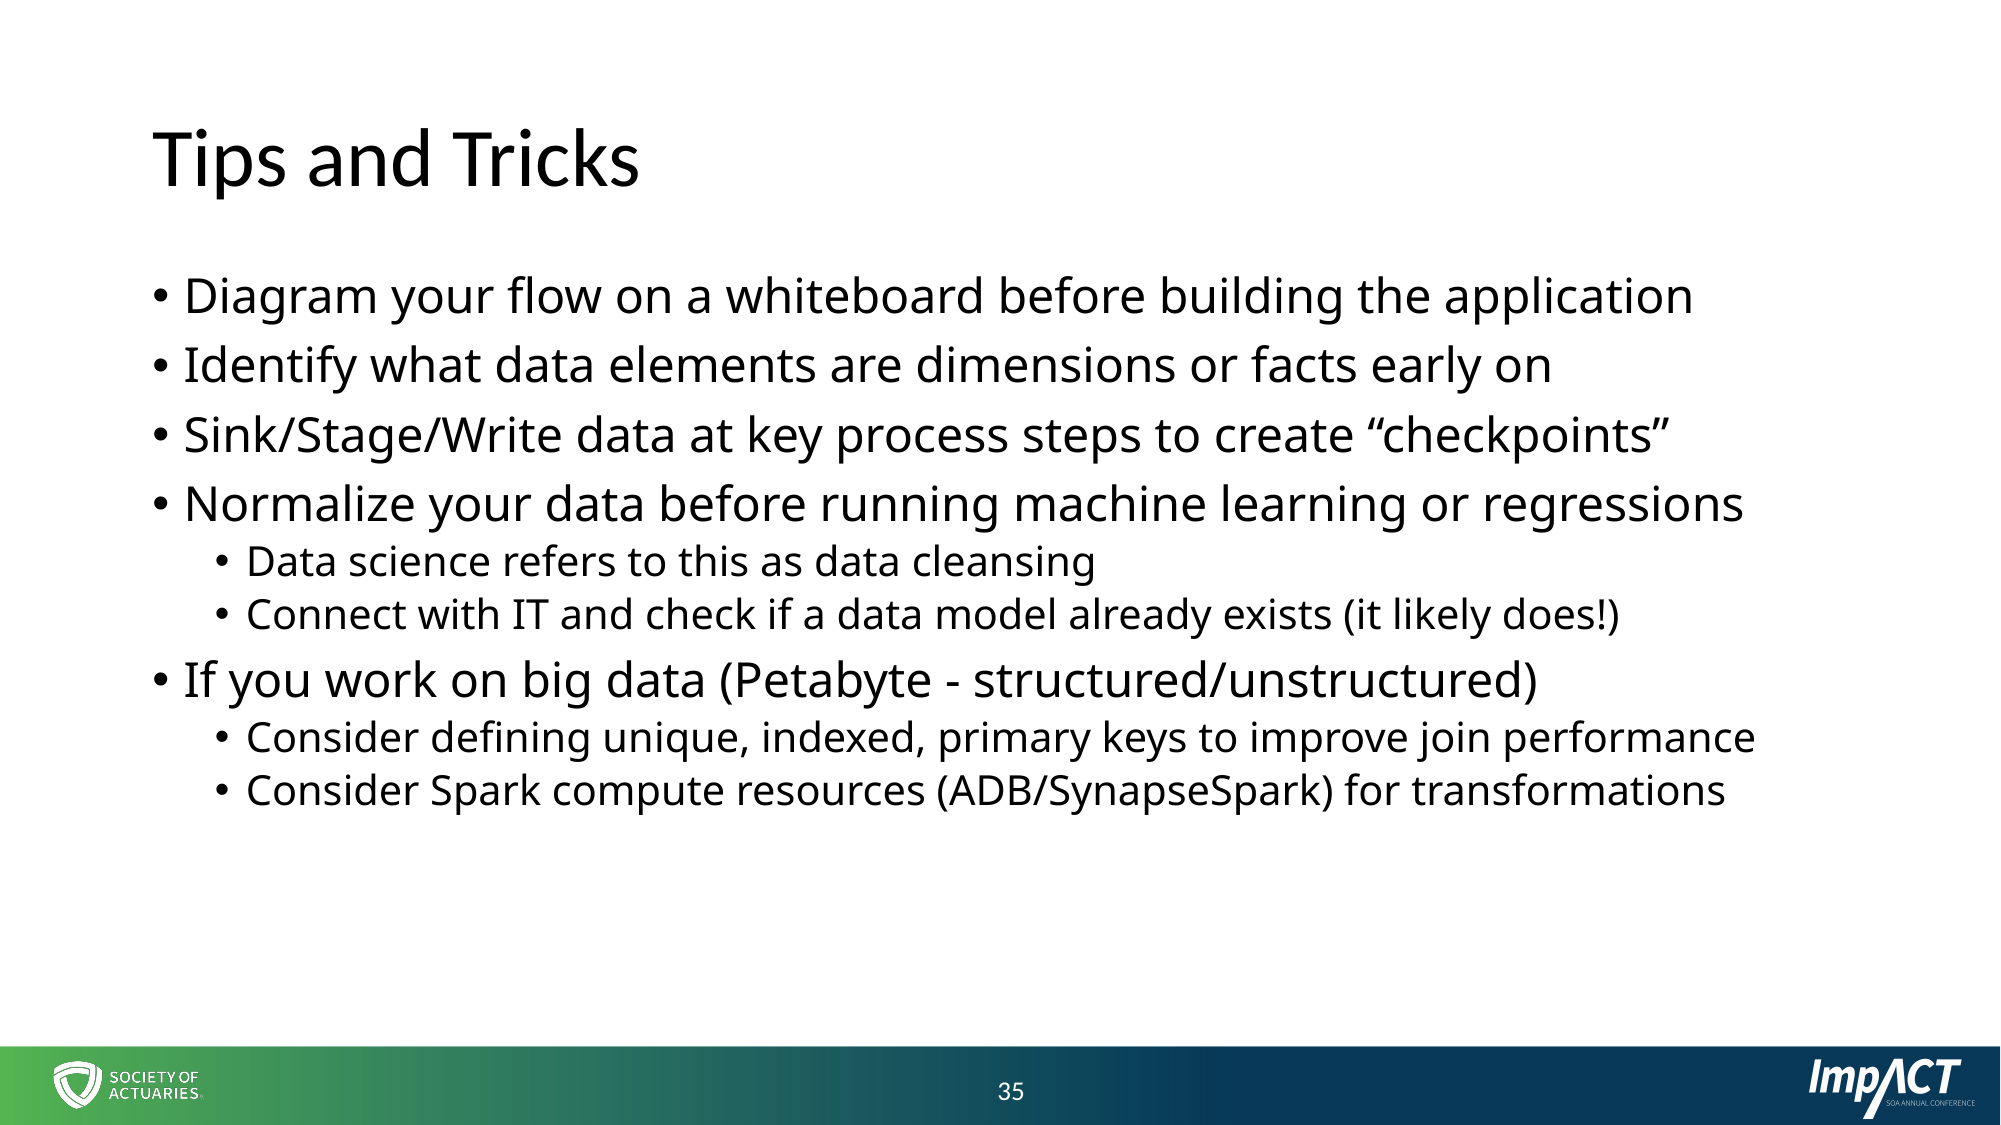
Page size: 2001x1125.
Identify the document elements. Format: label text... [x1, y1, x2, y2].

slide_number 35 [960, 1076, 1040, 1102]
picture [1809, 1048, 1975, 1122]
title Tips and Tricks [137, 54, 1863, 264]
list Diagram your flow on a whiteboard before building the application Identify what data elements are dimensions or facts early on Sink/Stage/Write data at key process steps to create “checkpoints” Normalize your data before running machine learning or regressions Data science refers to this as data cleansing Connect with IT and check if a data model already exists (it likely does!) If you work on big data (Petabyte - structured/unstructured) Consider defining unique, indexed, primary keys to improve join performance Consider Spark compute resources (ADB/SynapseSpark) for transformations [137, 264, 1863, 956]
